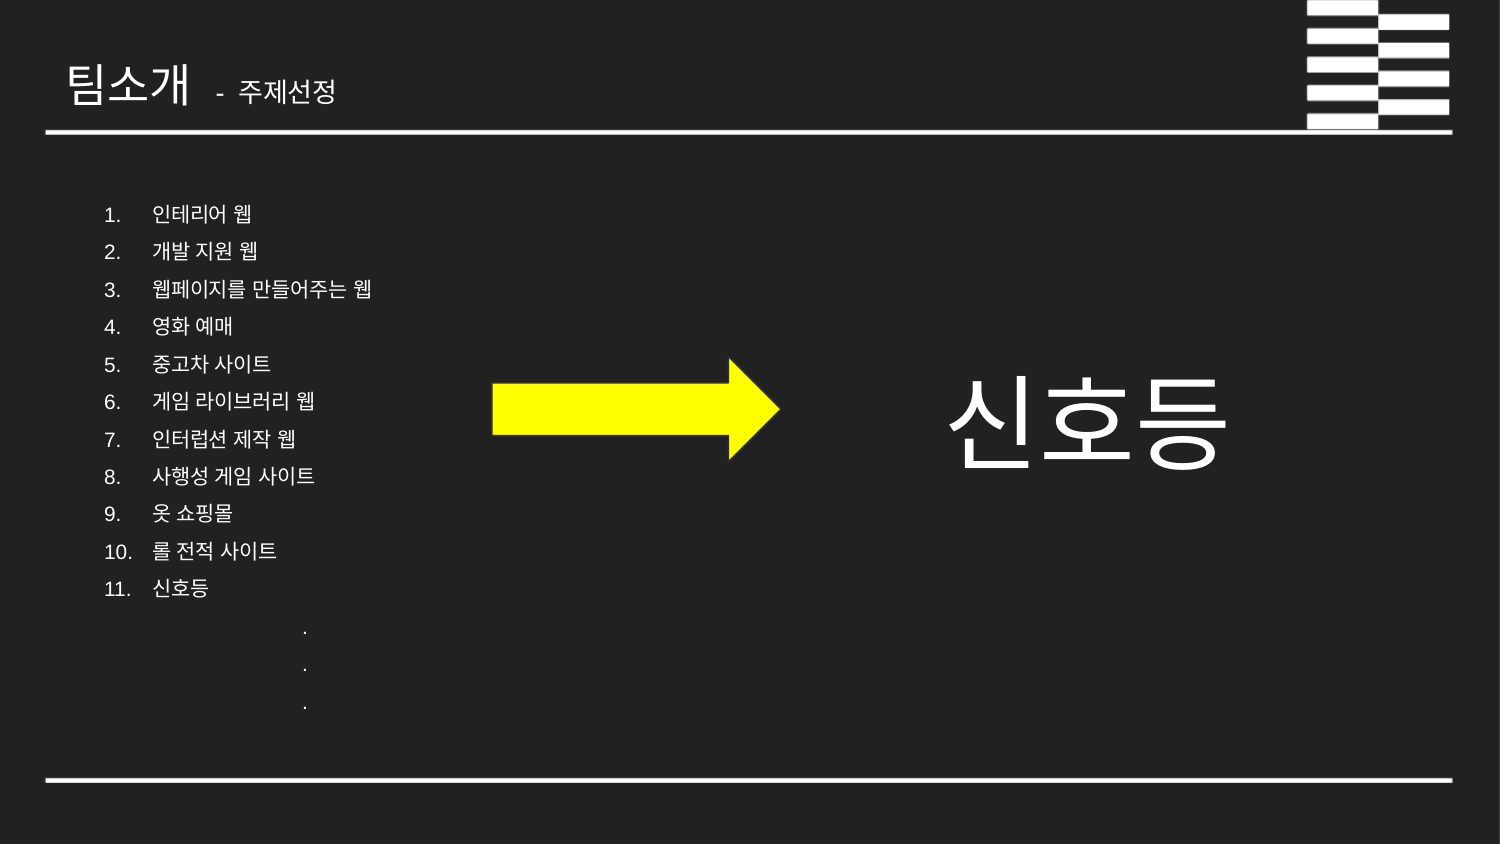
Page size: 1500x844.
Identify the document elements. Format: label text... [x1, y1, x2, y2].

text_box 신호등 [928, 343, 1328, 499]
text_box 팀소개 - 주제선정 [50, 41, 718, 127]
text_box [491, 356, 782, 462]
text_box 인테리어 웹 개발 지원 웹 웹페이지를 만들어주는 웹 영화 예매 중고차 사이트 게임 라이브러리 웹 인터럽션 제작 웹 사행성 게임 사이트 옷 쇼핑몰 롤 전적 사이트 신호등 . . . [62, 174, 729, 729]
picture [0, 0, 1500, 844]
